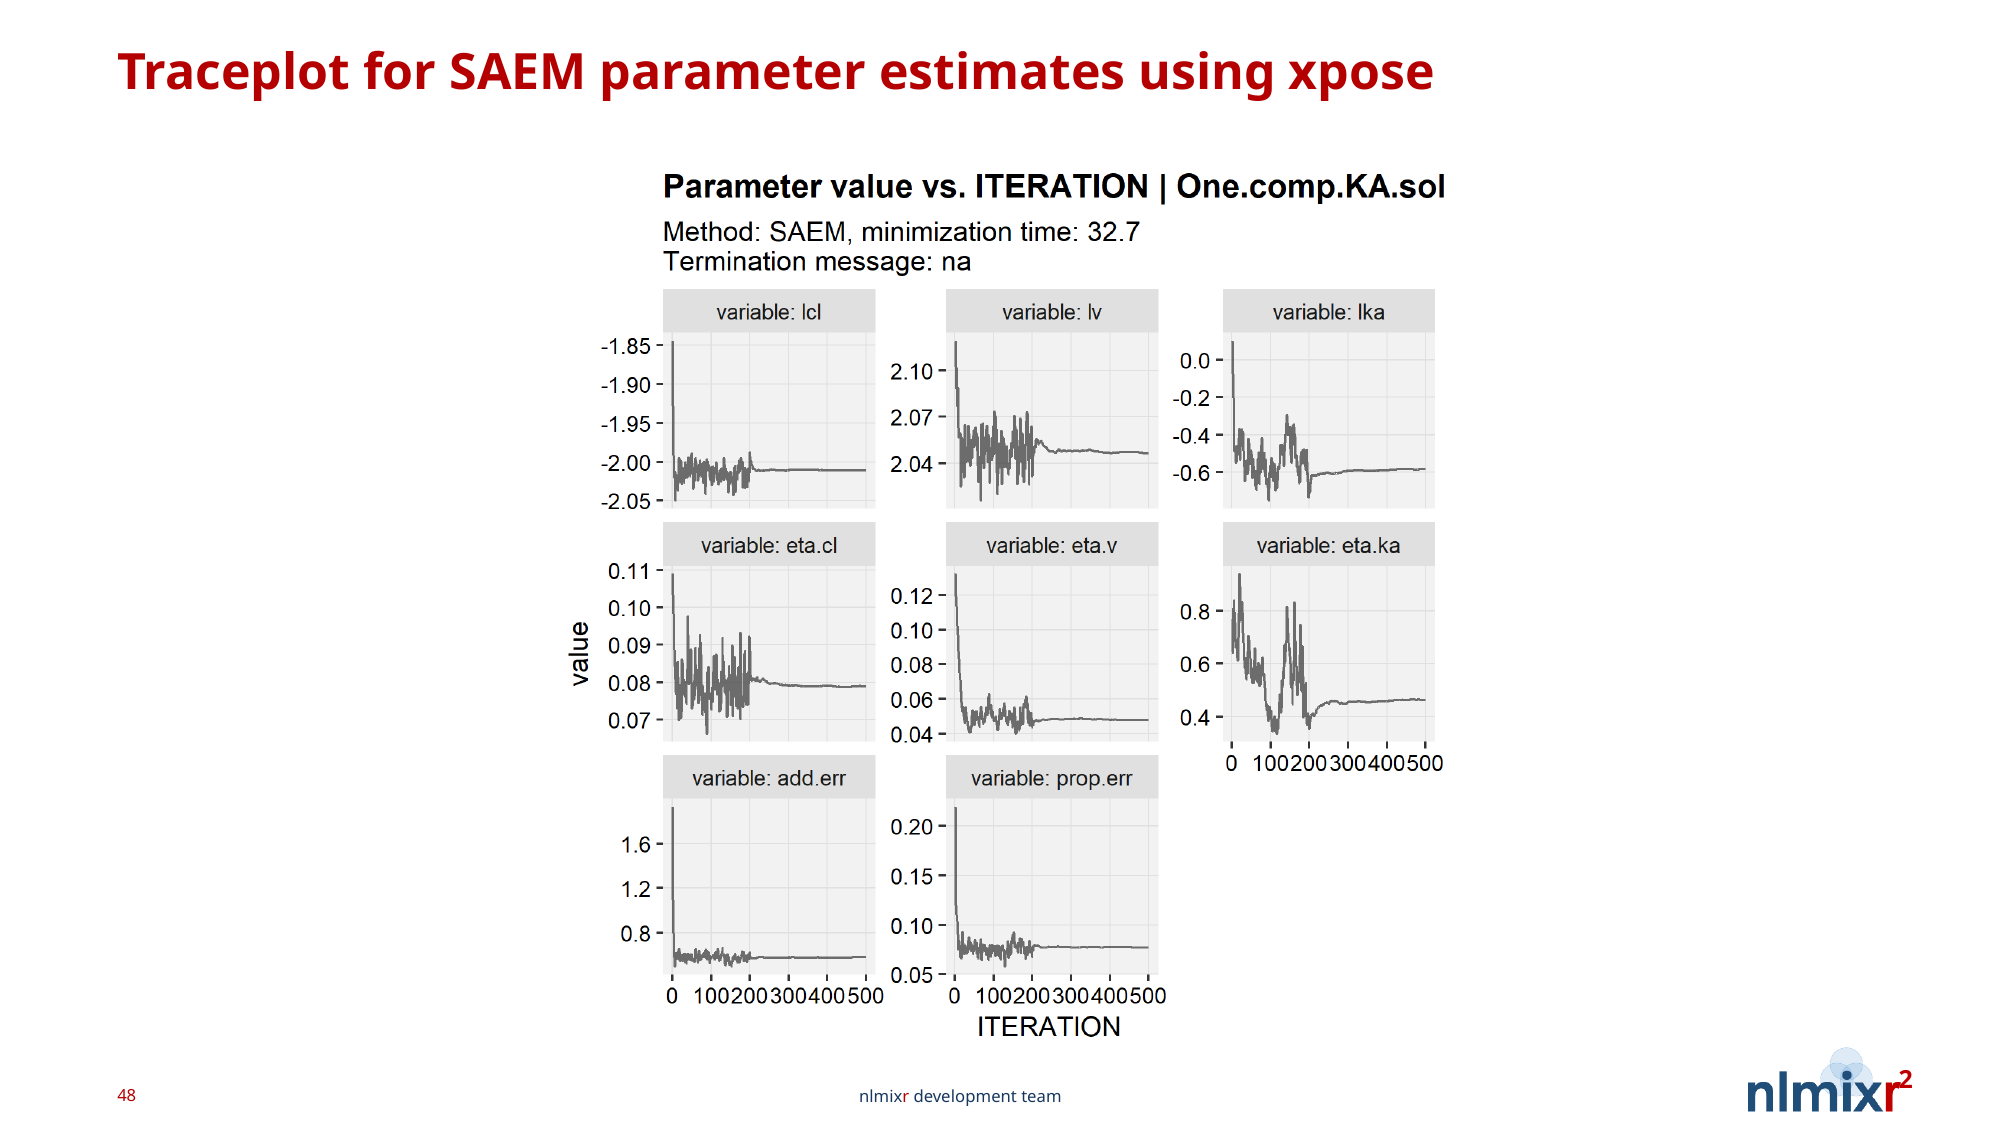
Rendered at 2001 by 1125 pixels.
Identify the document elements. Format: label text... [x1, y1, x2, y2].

slide_number 48 [102, 1076, 276, 1115]
footer nlmixr development team [354, 1076, 1567, 1115]
title Traceplot for SAEM parameter estimates using xpose [102, 18, 1898, 181]
picture [558, 164, 1444, 1051]
picture [1738, 1036, 1910, 1123]
